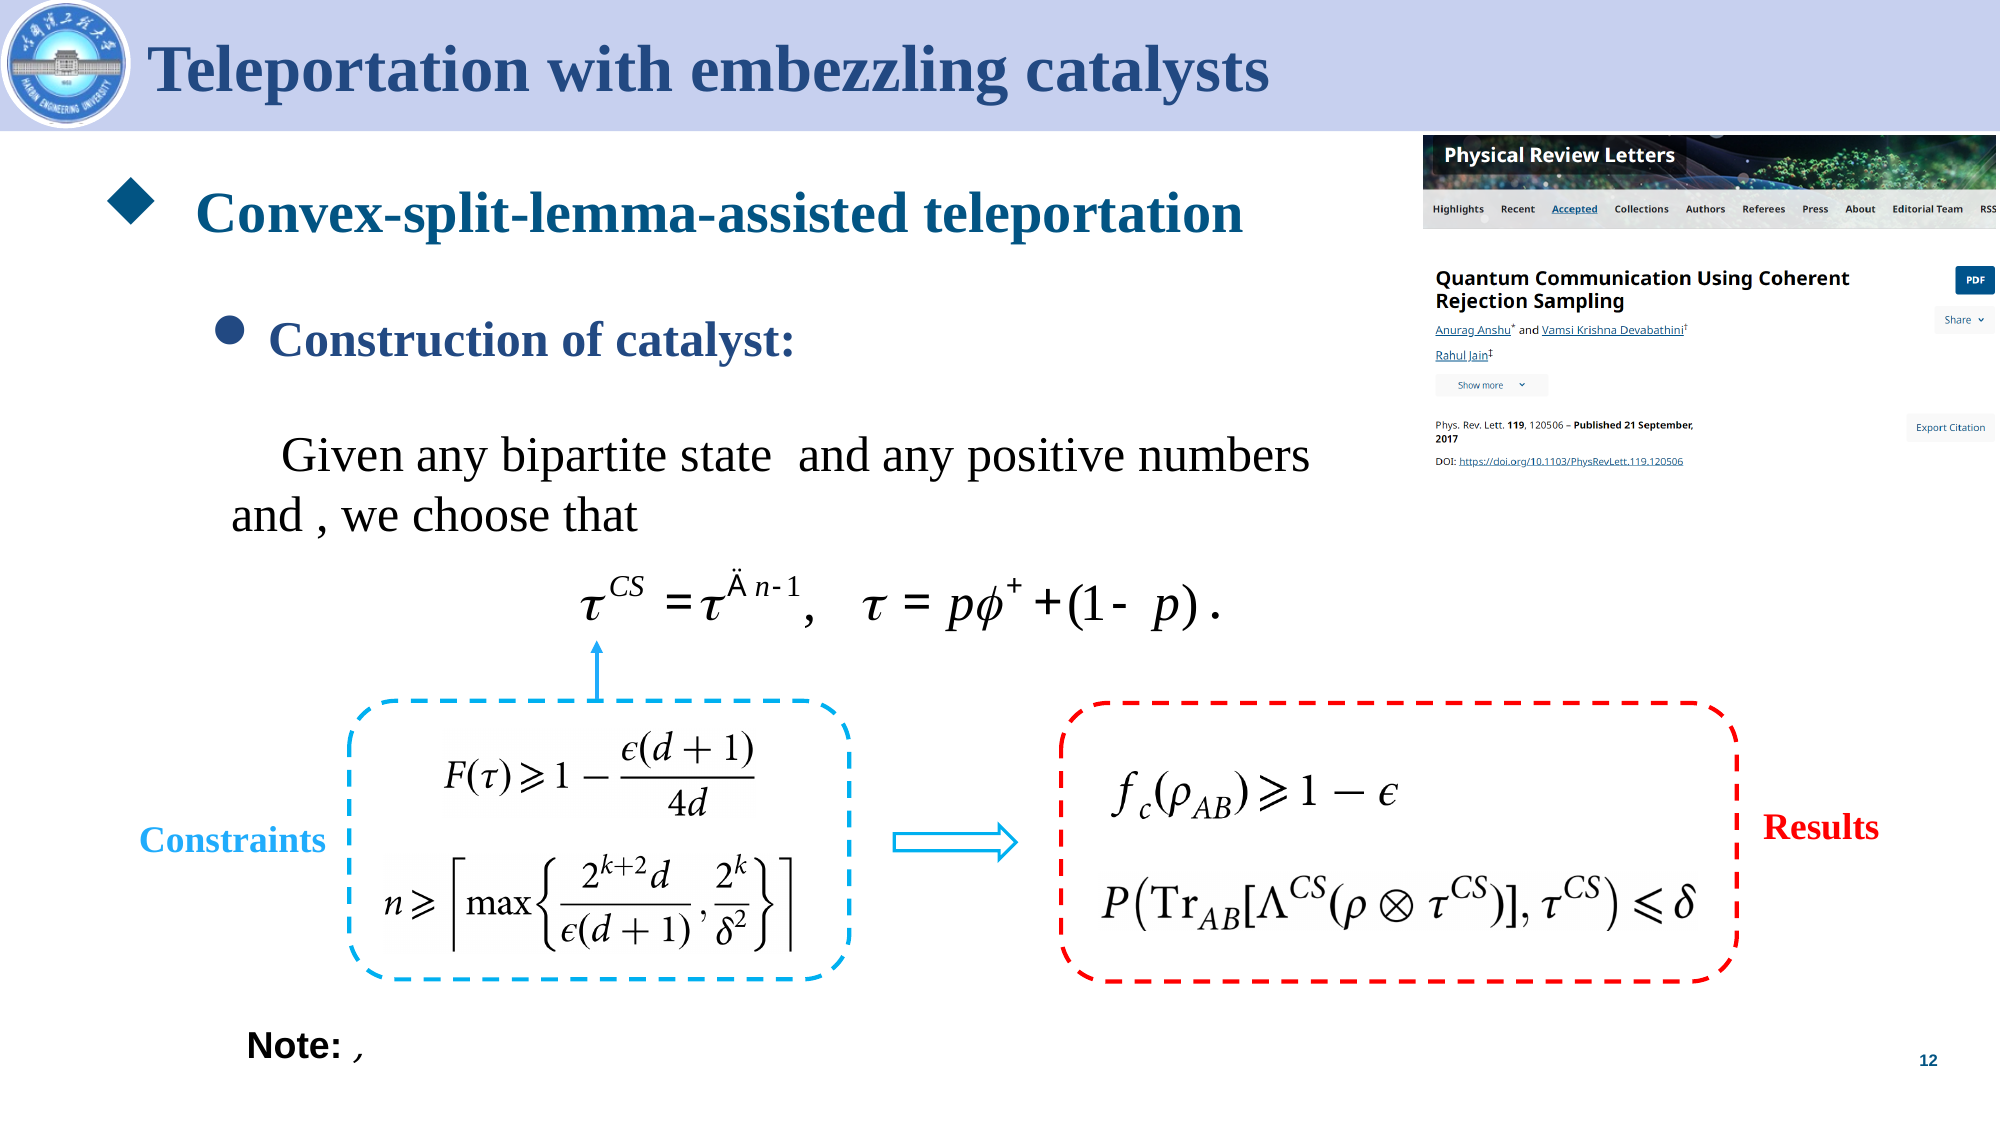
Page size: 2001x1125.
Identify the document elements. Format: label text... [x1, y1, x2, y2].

text_box Teleportation with embezzling catalysts [0, 0, 2000, 132]
text_box Convex-split-lemma-assisted teleportation [0, 166, 1347, 252]
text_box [122, 640, 1896, 1075]
picture [1423, 134, 1996, 471]
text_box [0, 0, 131, 129]
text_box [192, 413, 1814, 640]
slide_number 12 [1896, 1047, 1943, 1072]
text_box Construction of catalyst: [197, 299, 1170, 375]
